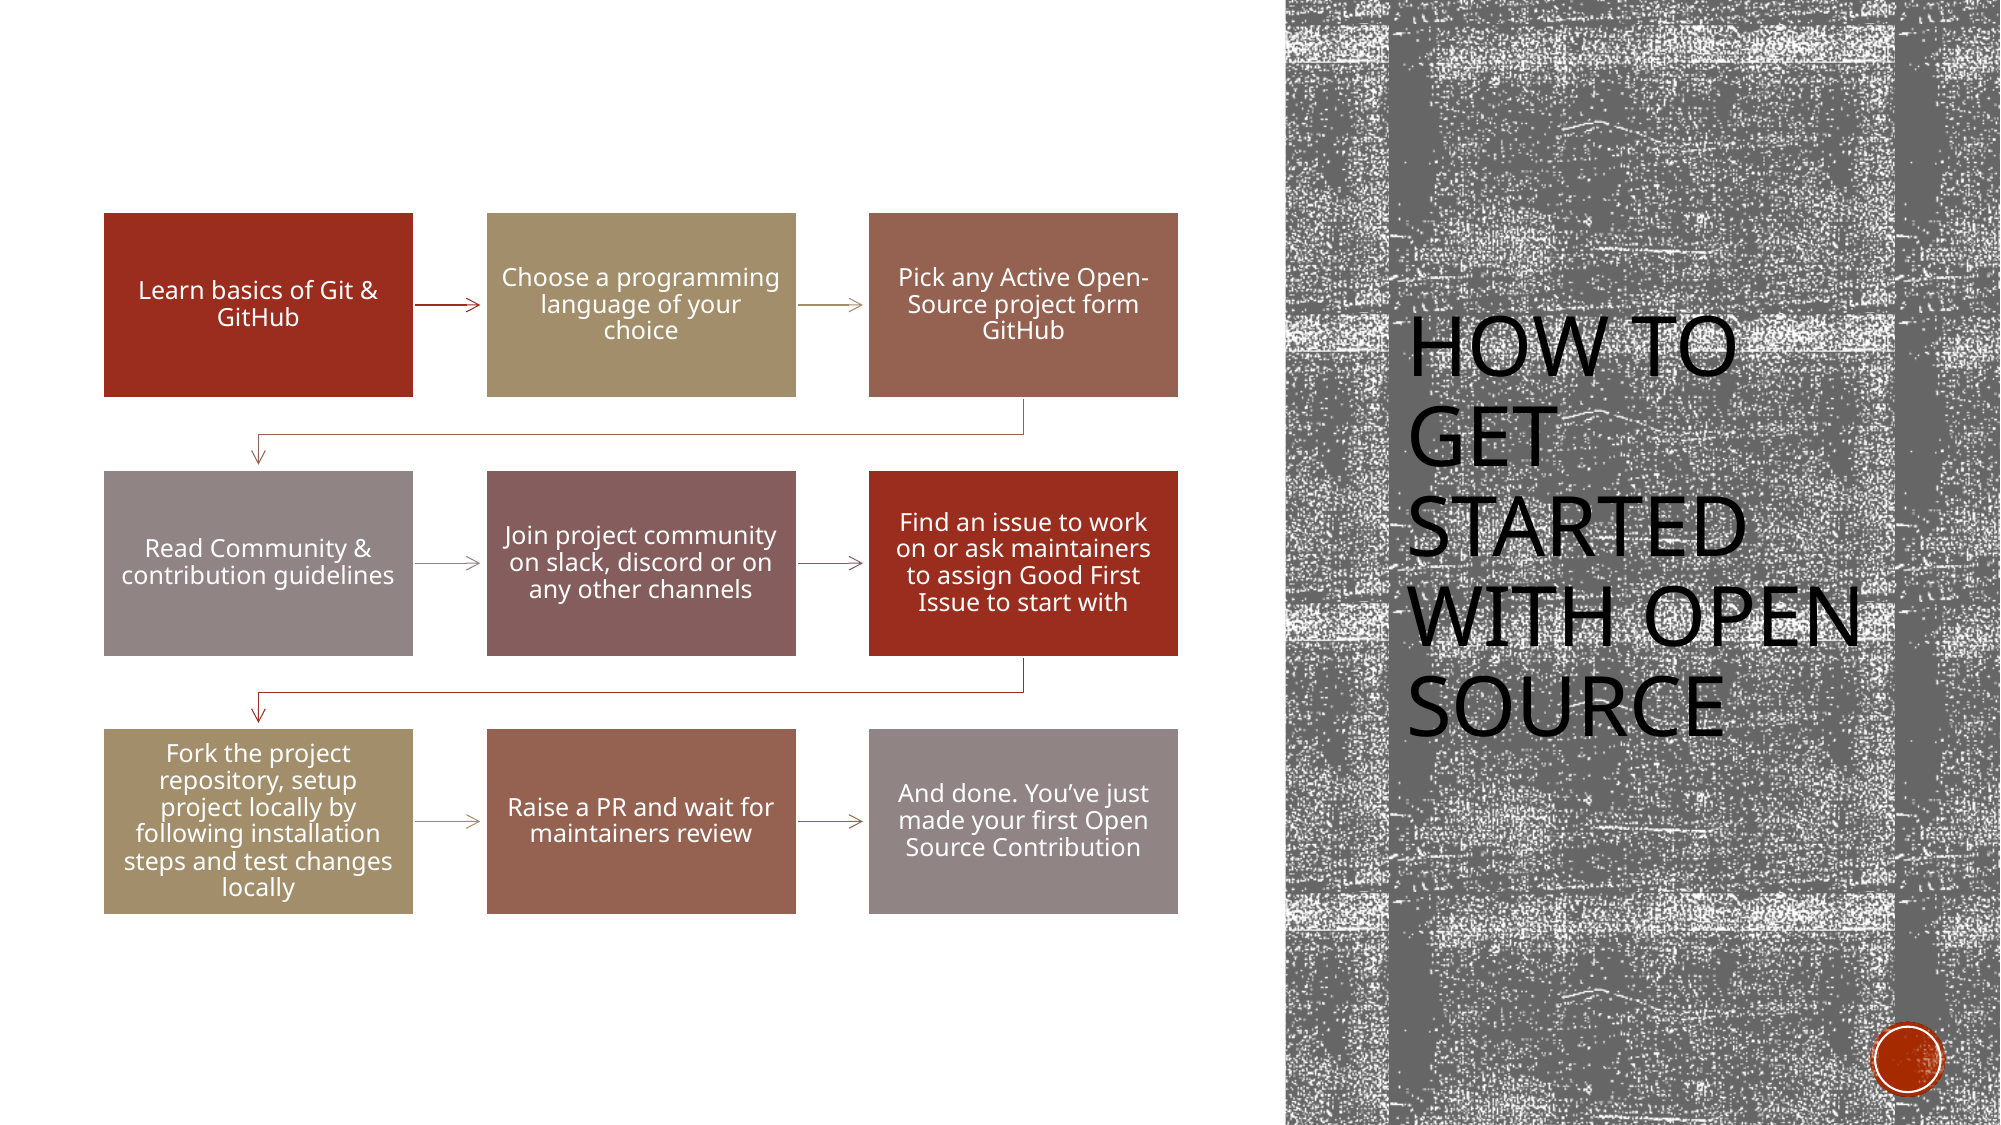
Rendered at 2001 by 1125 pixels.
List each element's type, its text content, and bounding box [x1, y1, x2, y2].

text_box [1284, 0, 2000, 1125]
title How to get started with open source [1391, 104, 1891, 955]
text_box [1872, 1024, 1943, 1096]
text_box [105, 108, 1178, 1020]
